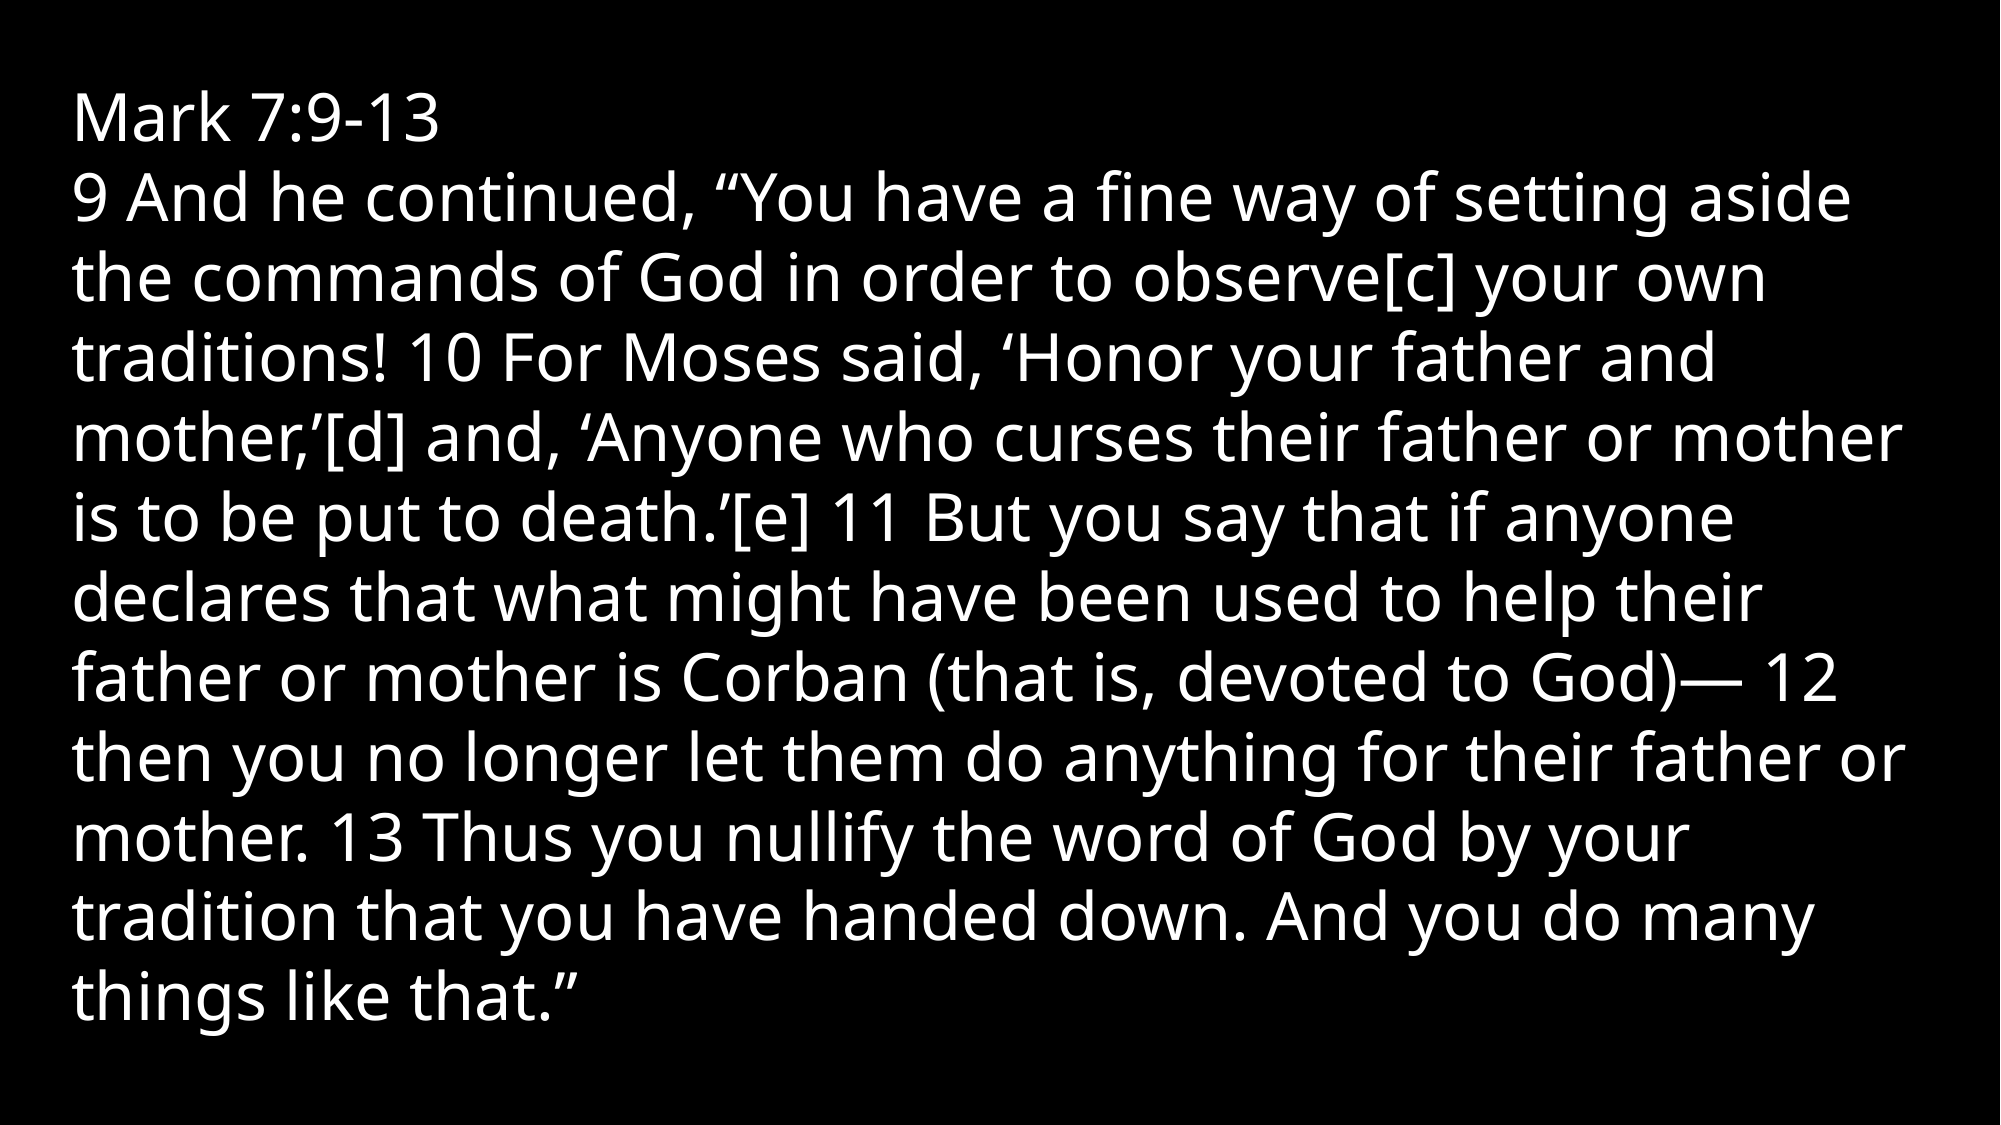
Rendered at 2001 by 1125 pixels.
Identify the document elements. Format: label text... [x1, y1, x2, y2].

text_box Mark 7:9-13 9 And he continued, “You have a fine way of setting aside the commands of God in order to observe[c] your own traditions! 10 For Moses said, ‘Honor your father and mother,’[d] and, ‘Anyone who curses their father or mother is to be put to death.’[e] 11 But you say that if anyone declares that what might have been used to help their father or mother is Corban (that is, devoted to God)— 12 then you no longer let them do anything for their father or mother. 13 Thus you nullify the word of God by your tradition that you have handed down. And you do many things like that.” [56, 67, 1936, 1042]
